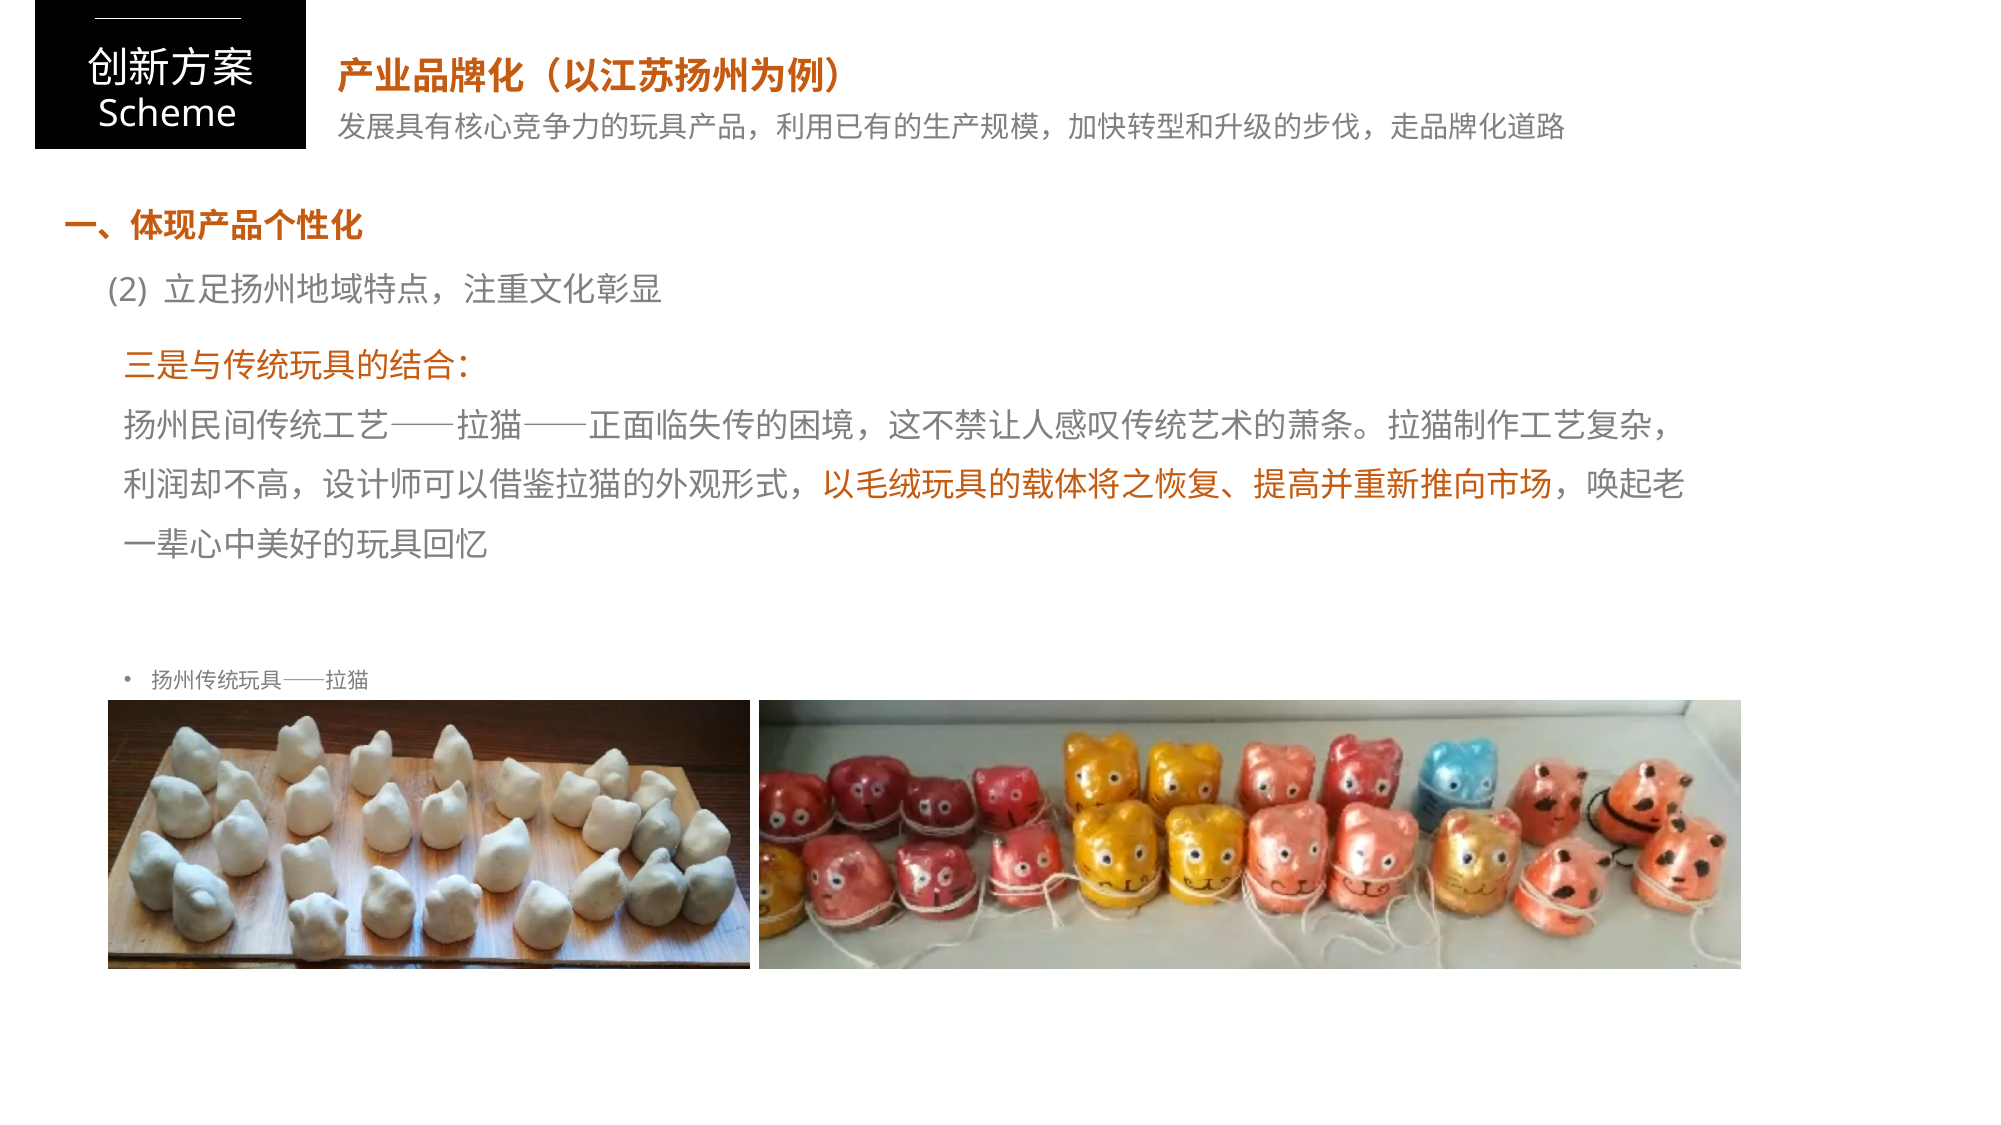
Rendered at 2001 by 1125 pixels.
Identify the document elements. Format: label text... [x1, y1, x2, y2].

text_box 扬州传统玩具——拉猫 [108, 658, 826, 700]
picture [759, 700, 1741, 970]
text_box (2) 立足扬州地域特点，注重文化彰显 [93, 260, 1094, 316]
text_box 产业品牌化（以江苏扬州为例） [322, 44, 944, 94]
text_box 发展具有核心竞争力的玩具产品，利用已有的生产规模，加快转型和升级的步伐，走品牌化道路 [322, 94, 1657, 151]
text_box 三是与传统玩具的结合： 扬州民间传统工艺——拉猫——正面临失传的困境，这不禁让人感叹传统艺术的萧条。拉猫制作工艺复杂，利润却不高，设计师可以借鉴拉猫的外观形式，以毛绒玩具的载体将之恢复、提高并重新推向市场，唤起老一辈心中美好的玩具回忆 [108, 316, 1717, 571]
text_box Scheme [83, 81, 253, 142]
picture [108, 700, 750, 970]
text_box 创新方案 [72, 33, 269, 99]
text_box [35, 0, 306, 149]
text_box 一、体现产品个性化 [49, 196, 671, 252]
